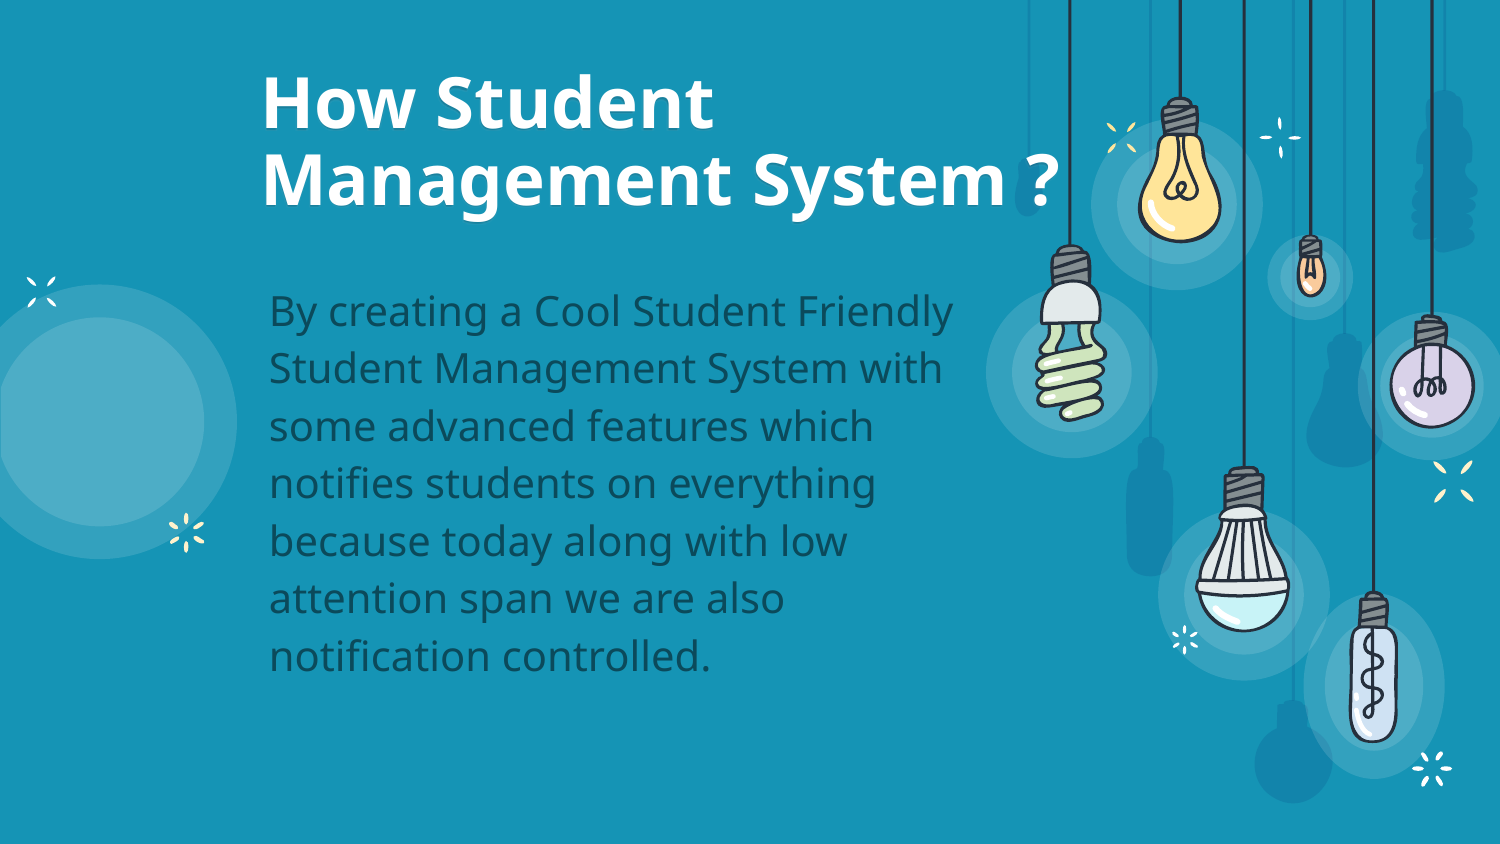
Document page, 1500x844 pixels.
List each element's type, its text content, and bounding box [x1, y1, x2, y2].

title How Student Management System ? [260, 117, 1138, 221]
subtitle By creating a Cool Student Friendly Student Management System with some advanced features which notifies students on everything because today along with low attention span we are also notification controlled. [193, 277, 956, 626]
